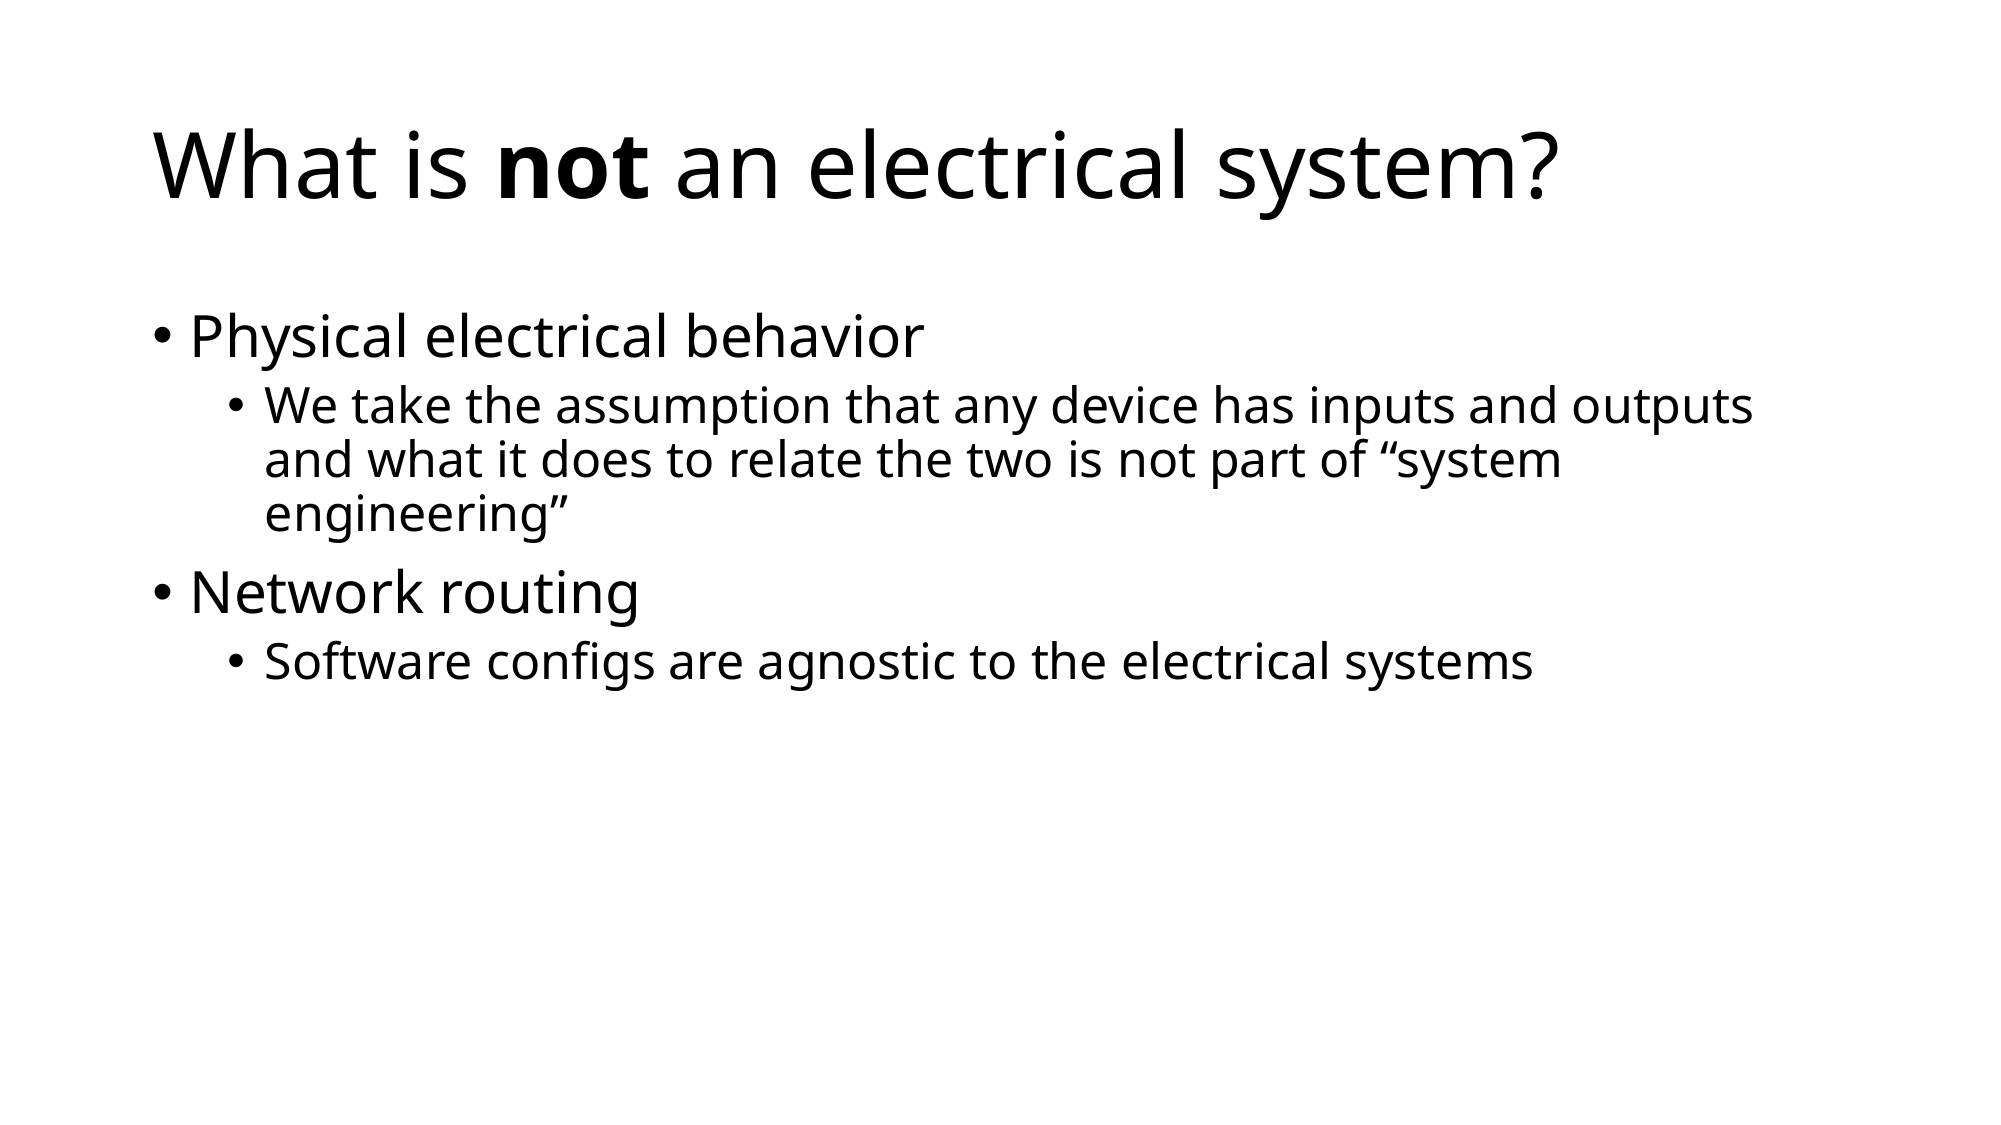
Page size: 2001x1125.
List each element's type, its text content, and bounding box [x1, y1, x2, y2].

title What is not an electrical system? [137, 59, 1863, 278]
list Physical electrical behavior We take the assumption that any device has inputs and outputs and what it does to relate the two is not part of “system engineering” Network routing Software configs are agnostic to the electrical systems [137, 299, 1863, 1014]
